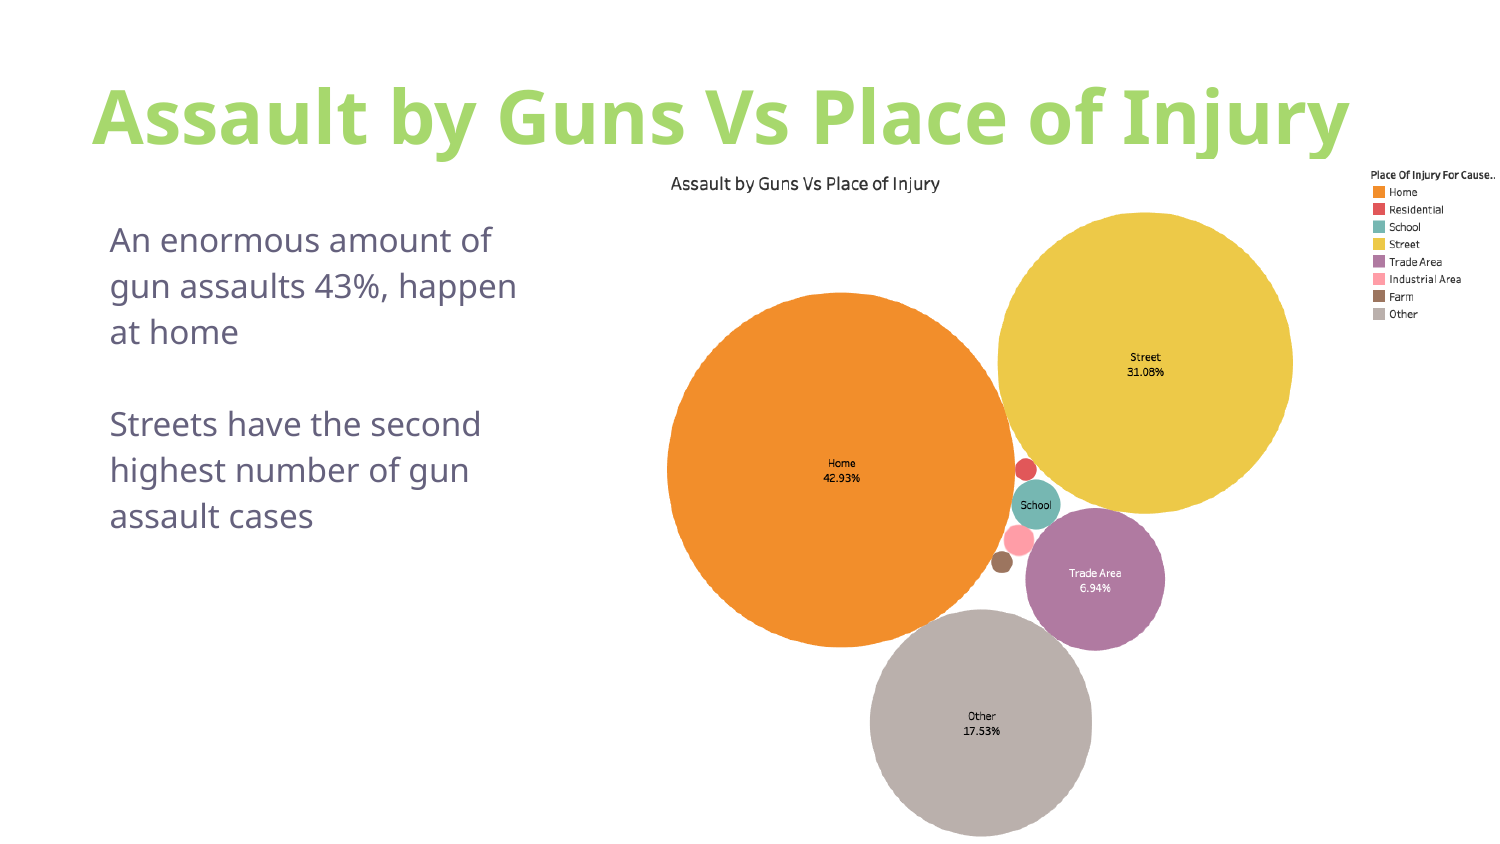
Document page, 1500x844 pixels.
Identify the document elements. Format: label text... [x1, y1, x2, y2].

picture [660, 159, 1500, 844]
list An enormous amount of gun assaults 43%, happen at home Streets have the second highest number of gun assault cases [34, 213, 557, 573]
title Assault by Guns Vs Place of Injury [92, 19, 1392, 160]
